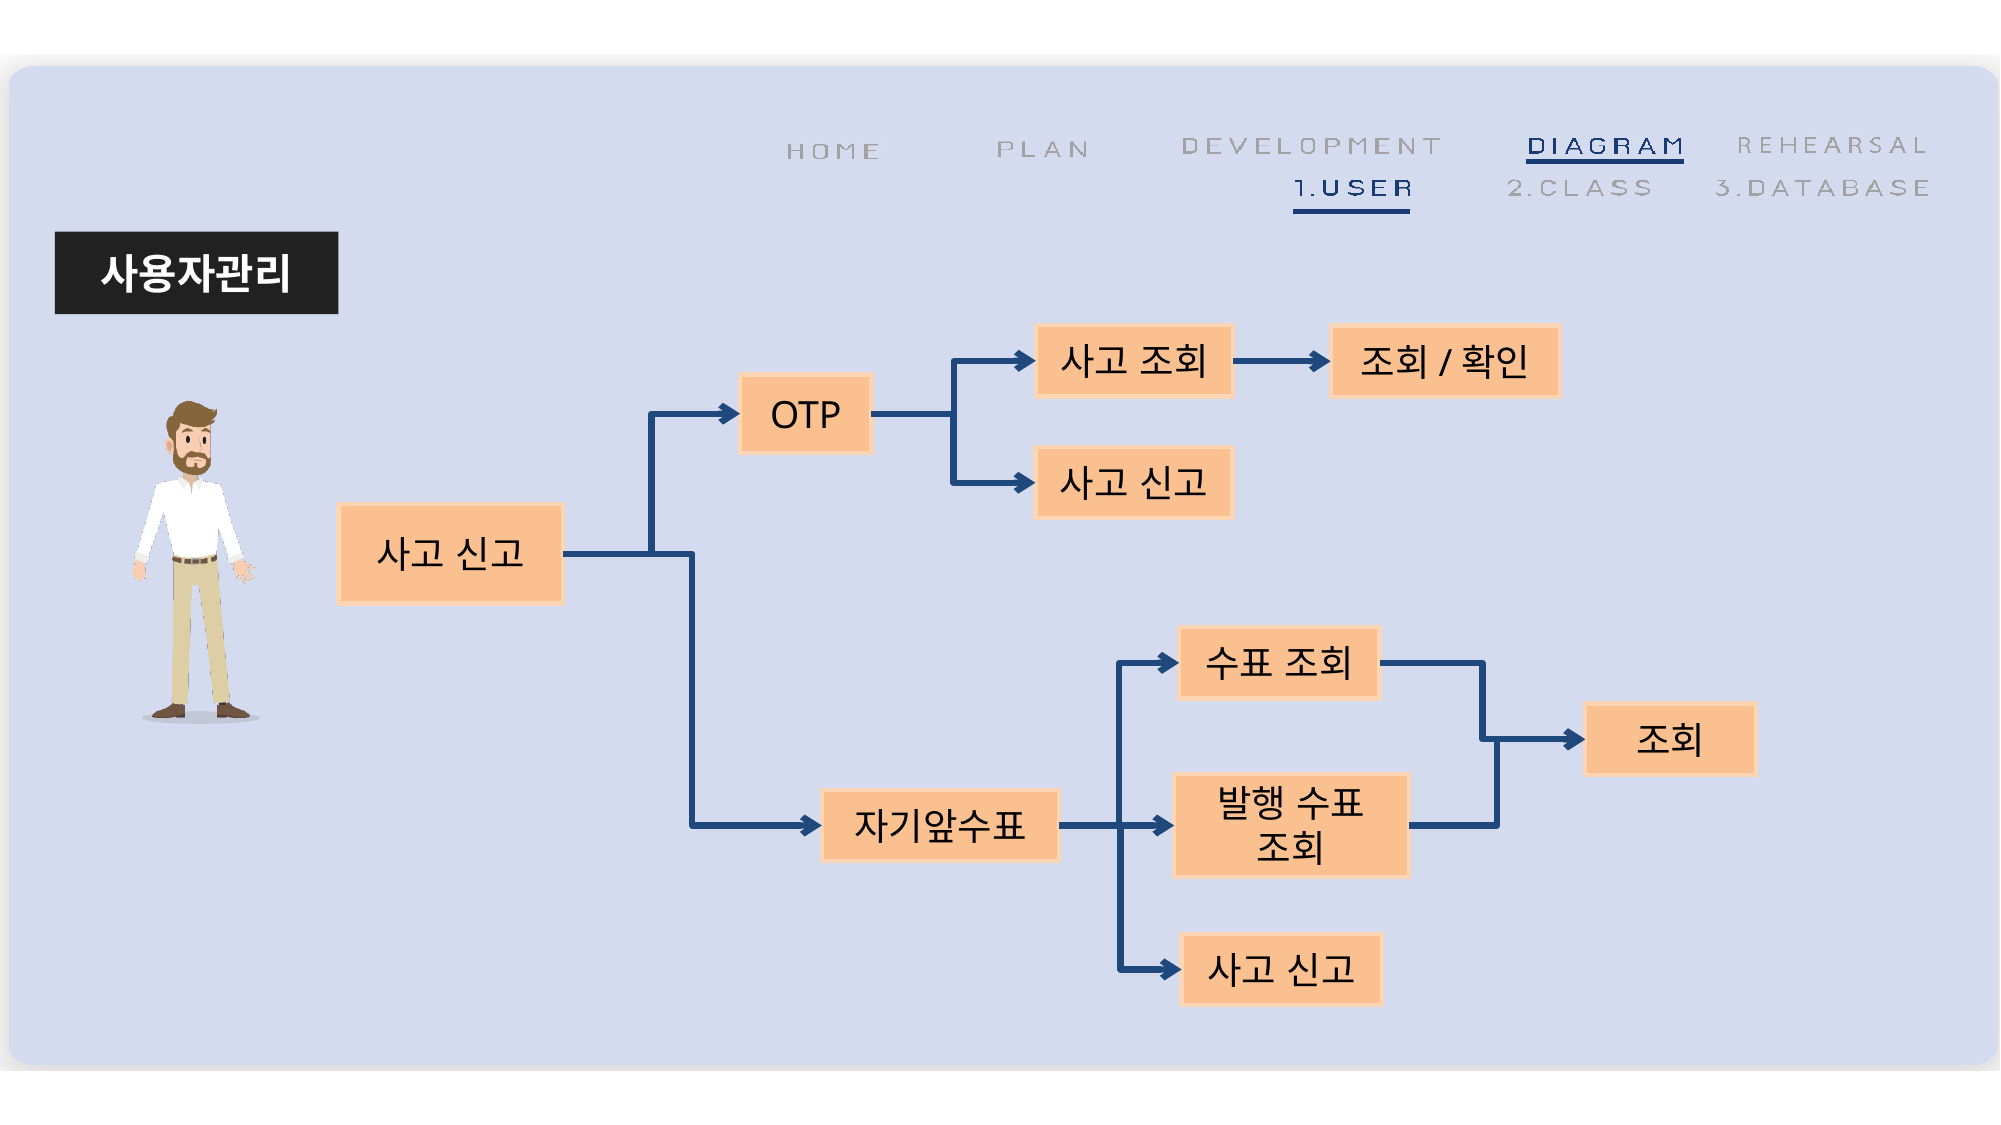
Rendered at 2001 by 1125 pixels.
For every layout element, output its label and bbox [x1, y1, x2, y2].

text_box [562, 413, 741, 553]
picture [0, 54, 2000, 1071]
text_box [1059, 662, 1180, 826]
text_box [1408, 739, 1586, 826]
text_box [871, 360, 1036, 413]
text_box [562, 553, 823, 826]
text_box [871, 413, 1036, 483]
text_box [1379, 662, 1586, 740]
text_box [1059, 832, 1182, 970]
